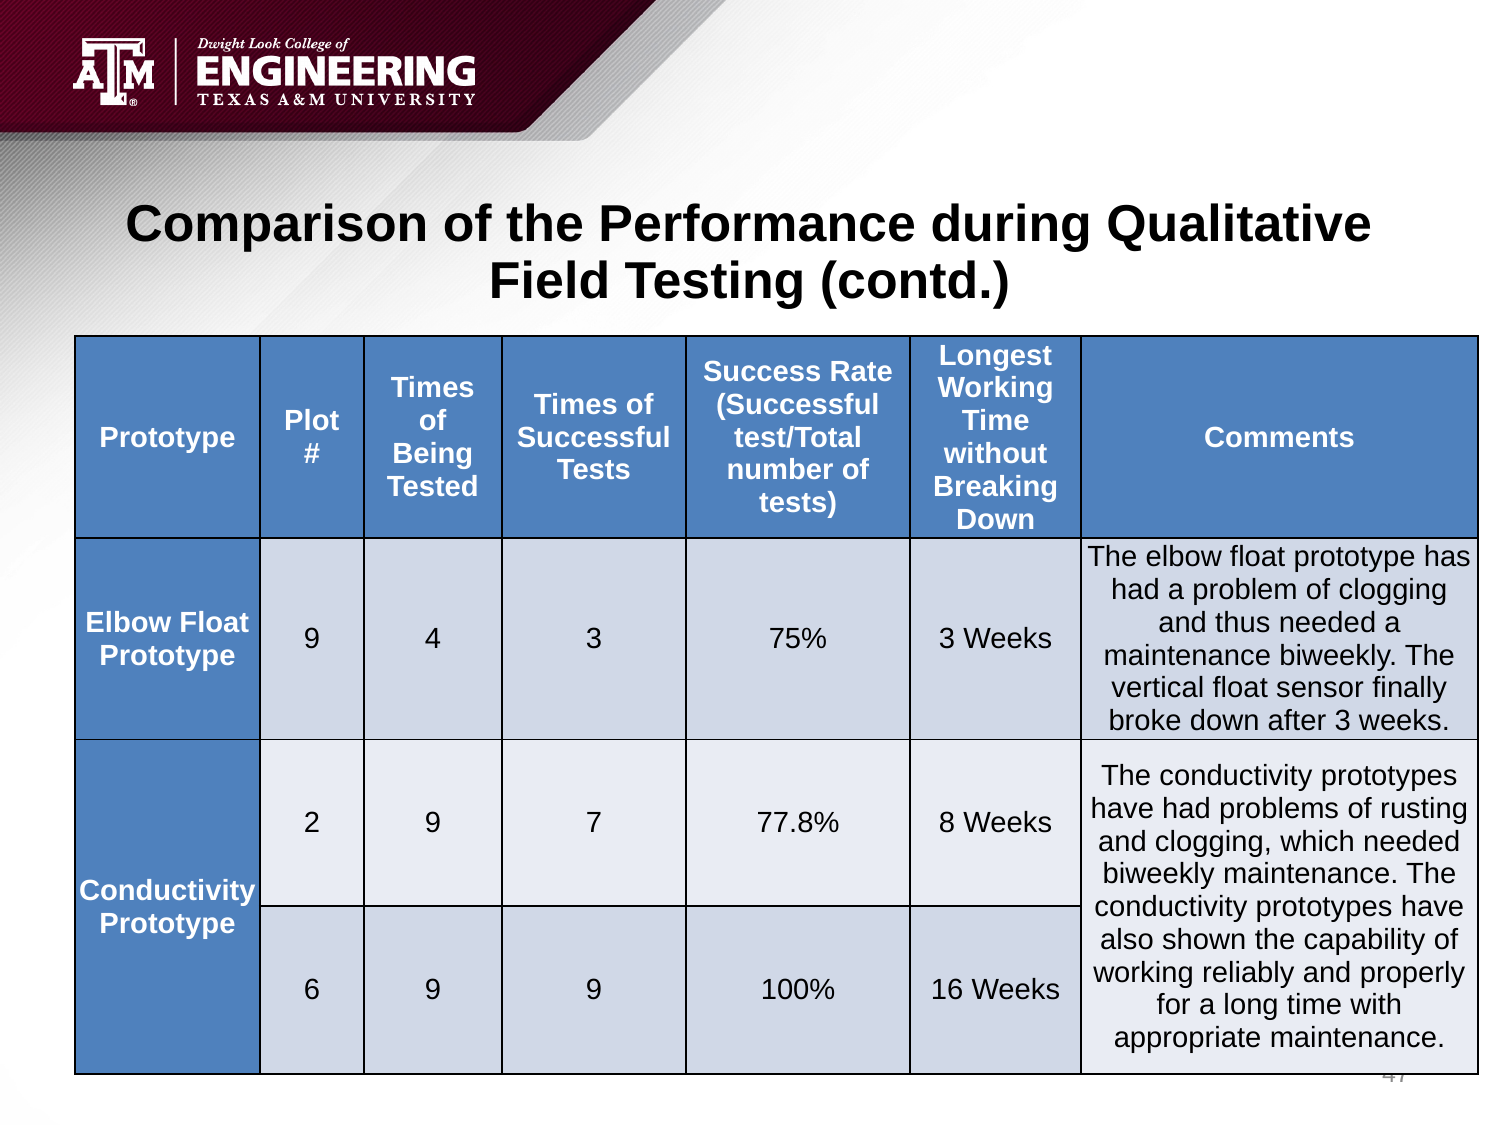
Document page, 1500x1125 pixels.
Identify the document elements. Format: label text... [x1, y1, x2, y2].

table_header Plot # [261, 337, 363, 537]
table_cell The conductivity prototypes have had problems of rusting and clogging, which needed biweekly maintenance. The conductivity prototypes have also shown the capability of working reliably and properly for a long time with appropriate maintenance. [1082, 740, 1477, 1073]
table_cell 8 Weeks [911, 740, 1080, 905]
table_header Longest Working Time without Breaking Down [911, 337, 1080, 537]
picture [0, 0, 1500, 1125]
table_cell 100% [687, 907, 909, 1073]
table_header Comments [1082, 337, 1477, 537]
table_header Times of Being Tested [365, 337, 501, 537]
table_cell 2 [261, 740, 363, 905]
slide_number 47 [1074, 1042, 1425, 1103]
table_header Times of Successful Tests [503, 337, 685, 537]
table_cell 16 Weeks [911, 907, 1080, 1073]
table_cell 75% [687, 539, 909, 739]
table_cell 9 [261, 539, 363, 739]
table_cell Conductivity Prototype [76, 740, 259, 1073]
table_cell 9 [503, 907, 685, 1073]
table_cell 3 [503, 539, 685, 739]
table_cell 77.8% [687, 740, 909, 905]
table_cell 7 [503, 740, 685, 905]
table_cell 4 [365, 539, 501, 739]
table_cell 3 Weeks [911, 539, 1080, 739]
table_header Success Rate (Successful test/Total number of tests) [687, 337, 909, 537]
table_cell Elbow Float Prototype [76, 539, 259, 739]
table_cell The elbow float prototype has had a problem of clogging and thus needed a maintenance biweekly. The vertical float sensor finally broke down after 3 weeks. [1082, 539, 1477, 739]
table_cell 9 [365, 740, 501, 905]
table_cell 9 [365, 907, 501, 1073]
table_cell 6 [261, 907, 363, 1073]
title Comparison of the Performance during Qualitative Field Testing (contd.) [75, 186, 1425, 318]
table_header Prototype [76, 337, 259, 537]
